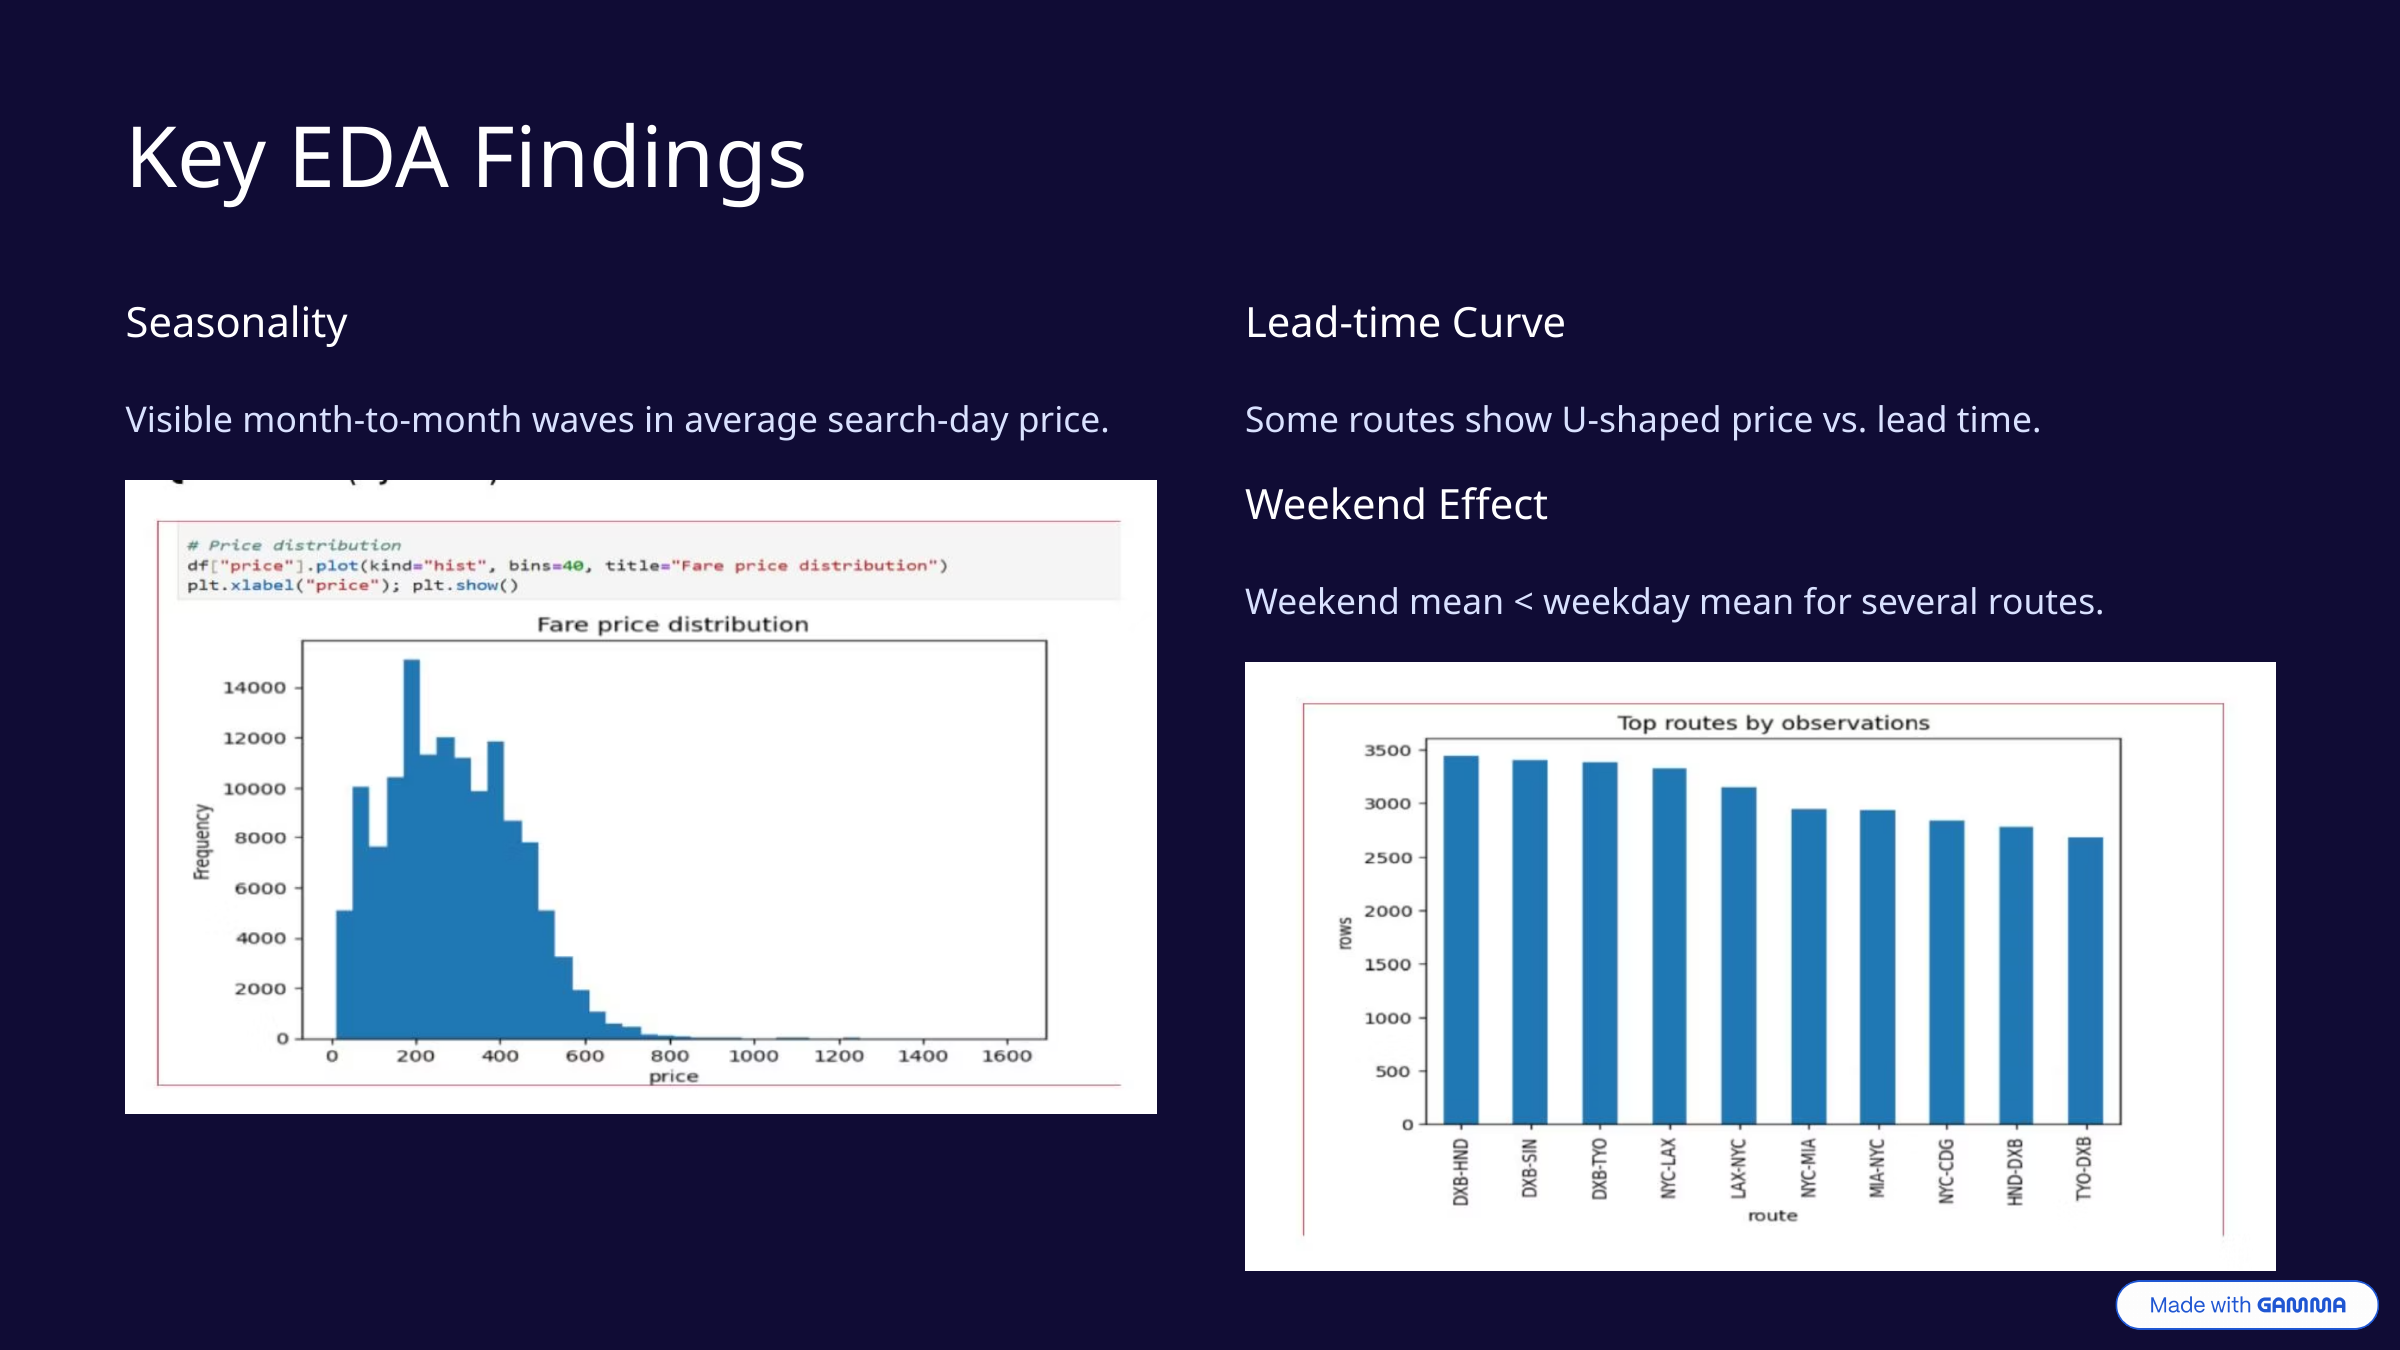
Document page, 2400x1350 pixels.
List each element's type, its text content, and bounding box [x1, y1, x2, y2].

text_box Key EDA Findings [125, 98, 971, 205]
text_box Weekend Effect [1245, 476, 1668, 529]
text_box Weekend mean < weekday mean for several routes. [1245, 564, 2276, 623]
picture [125, 480, 1157, 1114]
text_box Seasonality [125, 294, 549, 347]
text_box Visible month-to-month waves in average search-day price. [125, 382, 1157, 441]
text_box Lead-time Curve [1245, 294, 1668, 347]
text_box Some routes show U-shaped price vs. lead time. [1245, 382, 2276, 441]
picture [1244, 662, 2389, 1339]
